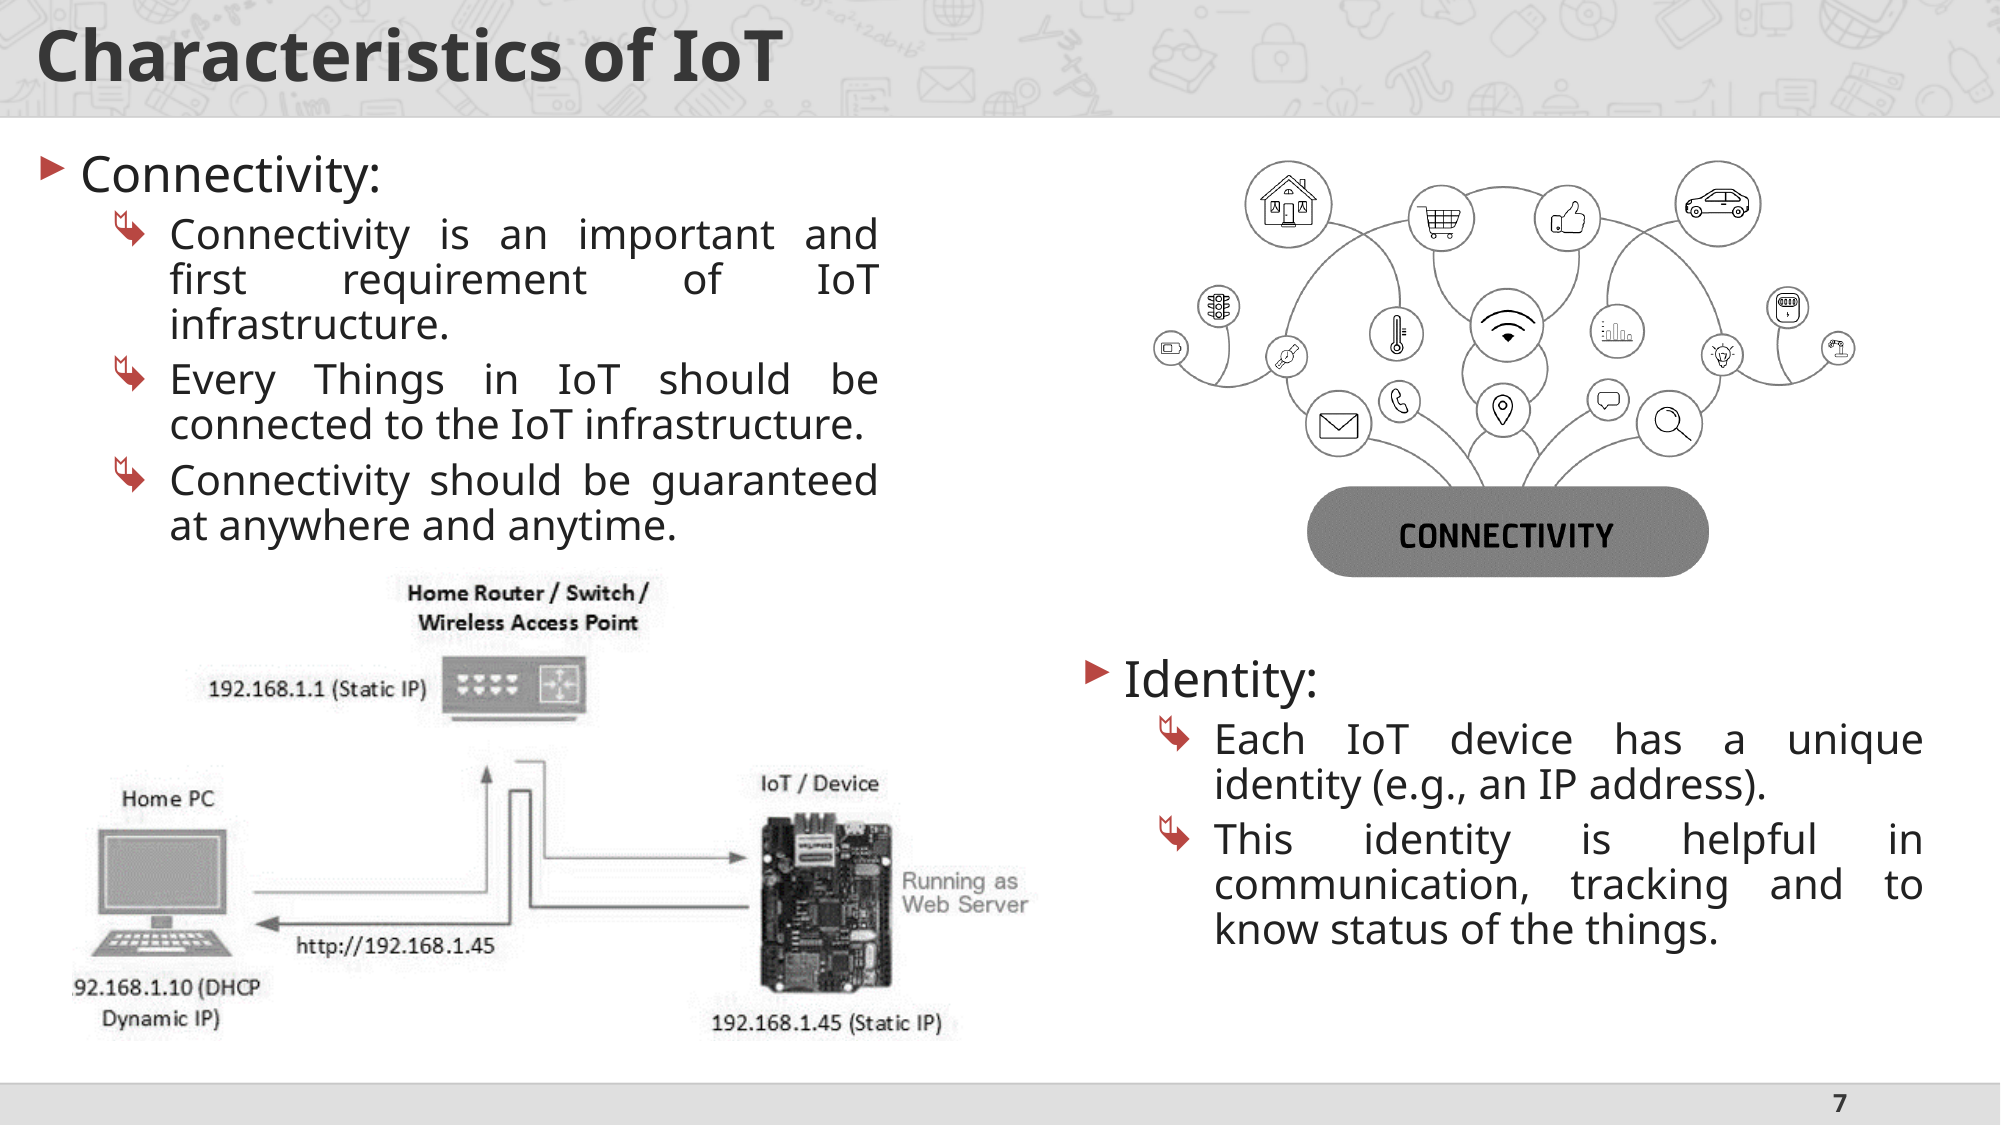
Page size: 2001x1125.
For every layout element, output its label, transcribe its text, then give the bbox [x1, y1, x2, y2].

picture [72, 567, 1067, 1041]
list Connectivity: Connectivity is an important and first requirement of IoT infrastructure. Every Things in IoT should be connected to the IoT infrastructure. Connectivity should be guaranteed at anywhere and anytime. [21, 141, 895, 527]
text_box Identity: Each IoT device has a unique identity (e.g., an IP address). This identity is helpful in communication, tracking and to know status of the things. [1067, 646, 1940, 927]
title Characteristics of IoT [0, 0, 2000, 117]
picture [1096, 145, 1909, 602]
